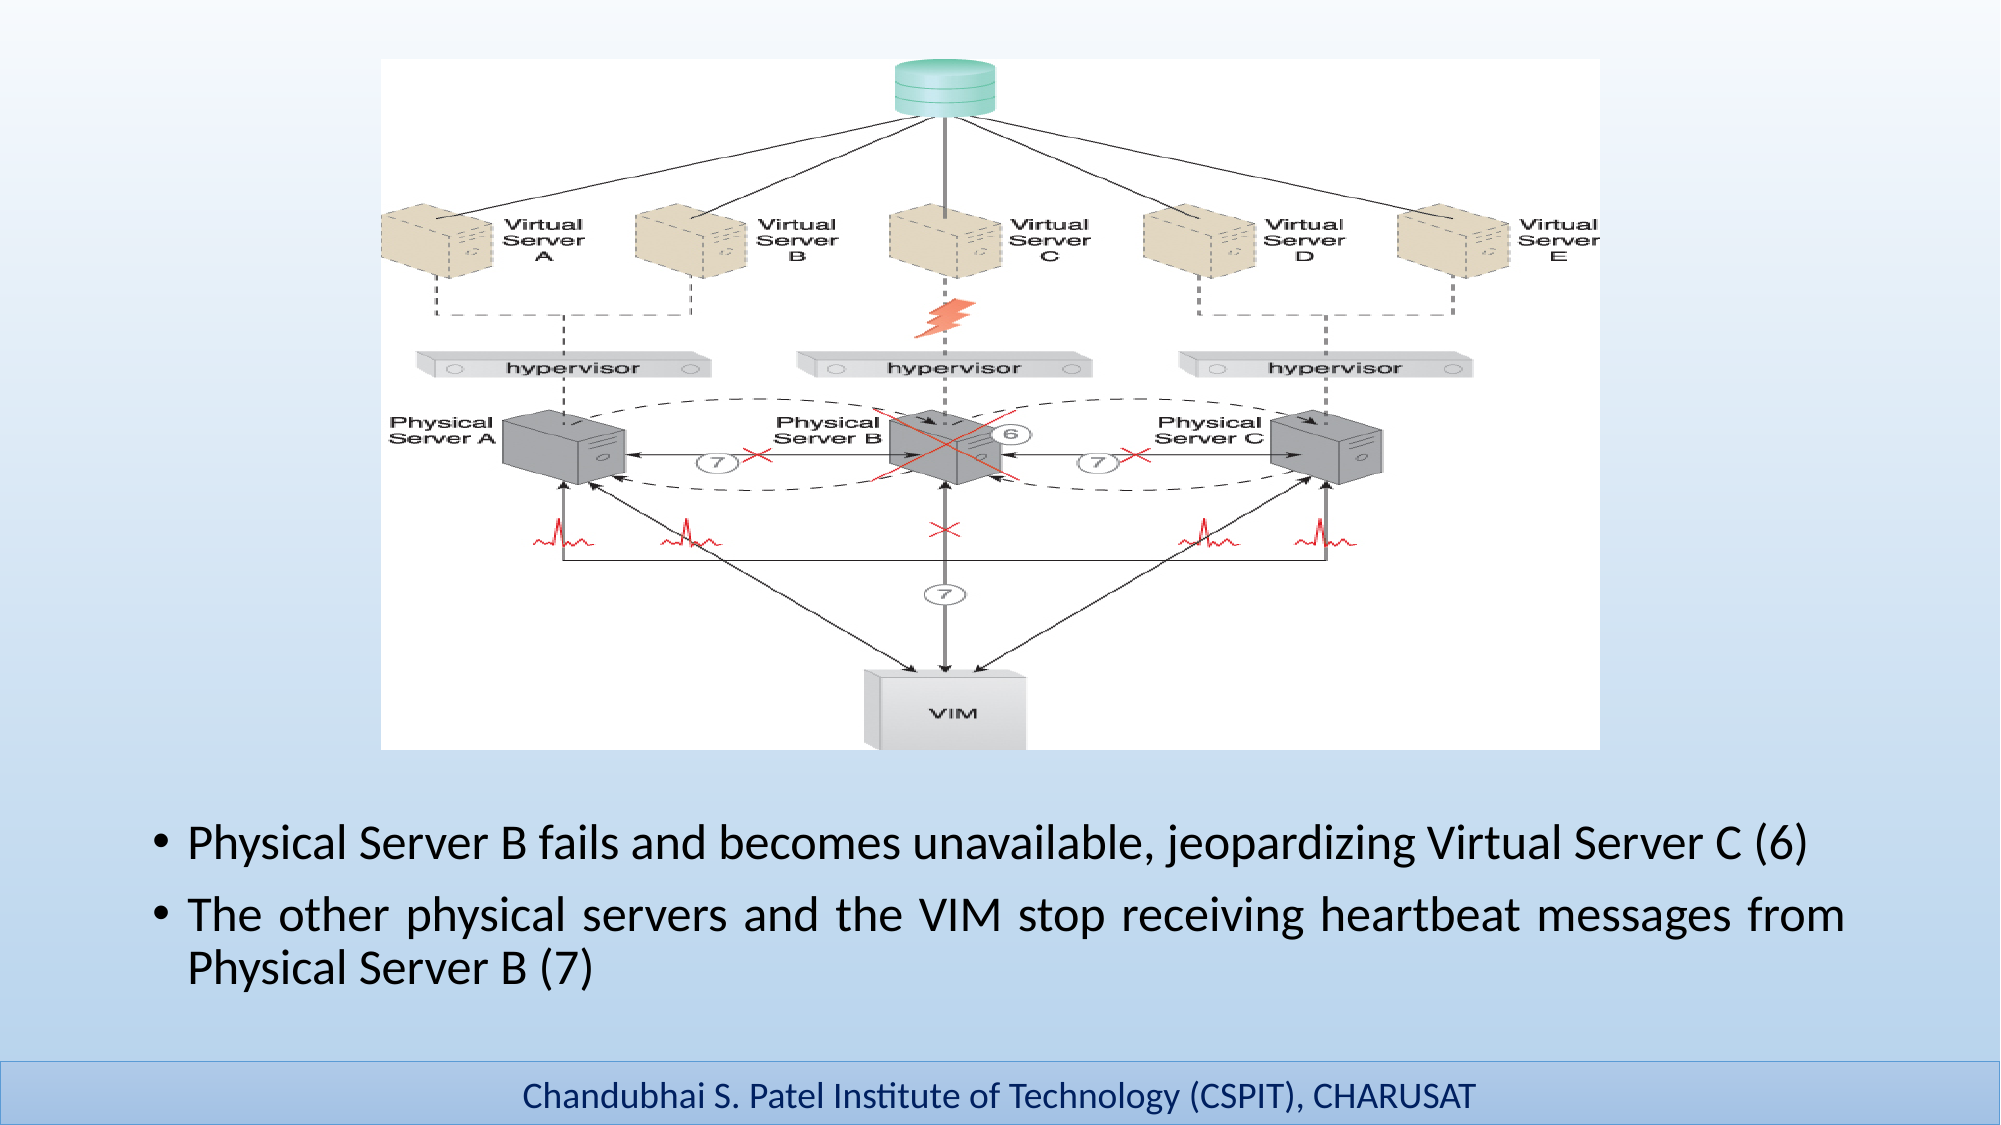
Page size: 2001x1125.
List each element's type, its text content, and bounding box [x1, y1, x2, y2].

list Physical Server B fails and becomes unavailable, jeopardizing Virtual Server C (6) The other physical servers and the VIM stop receiving heartbeat messages from Physical Server B (7) [137, 299, 1863, 1014]
picture [381, 59, 1600, 750]
